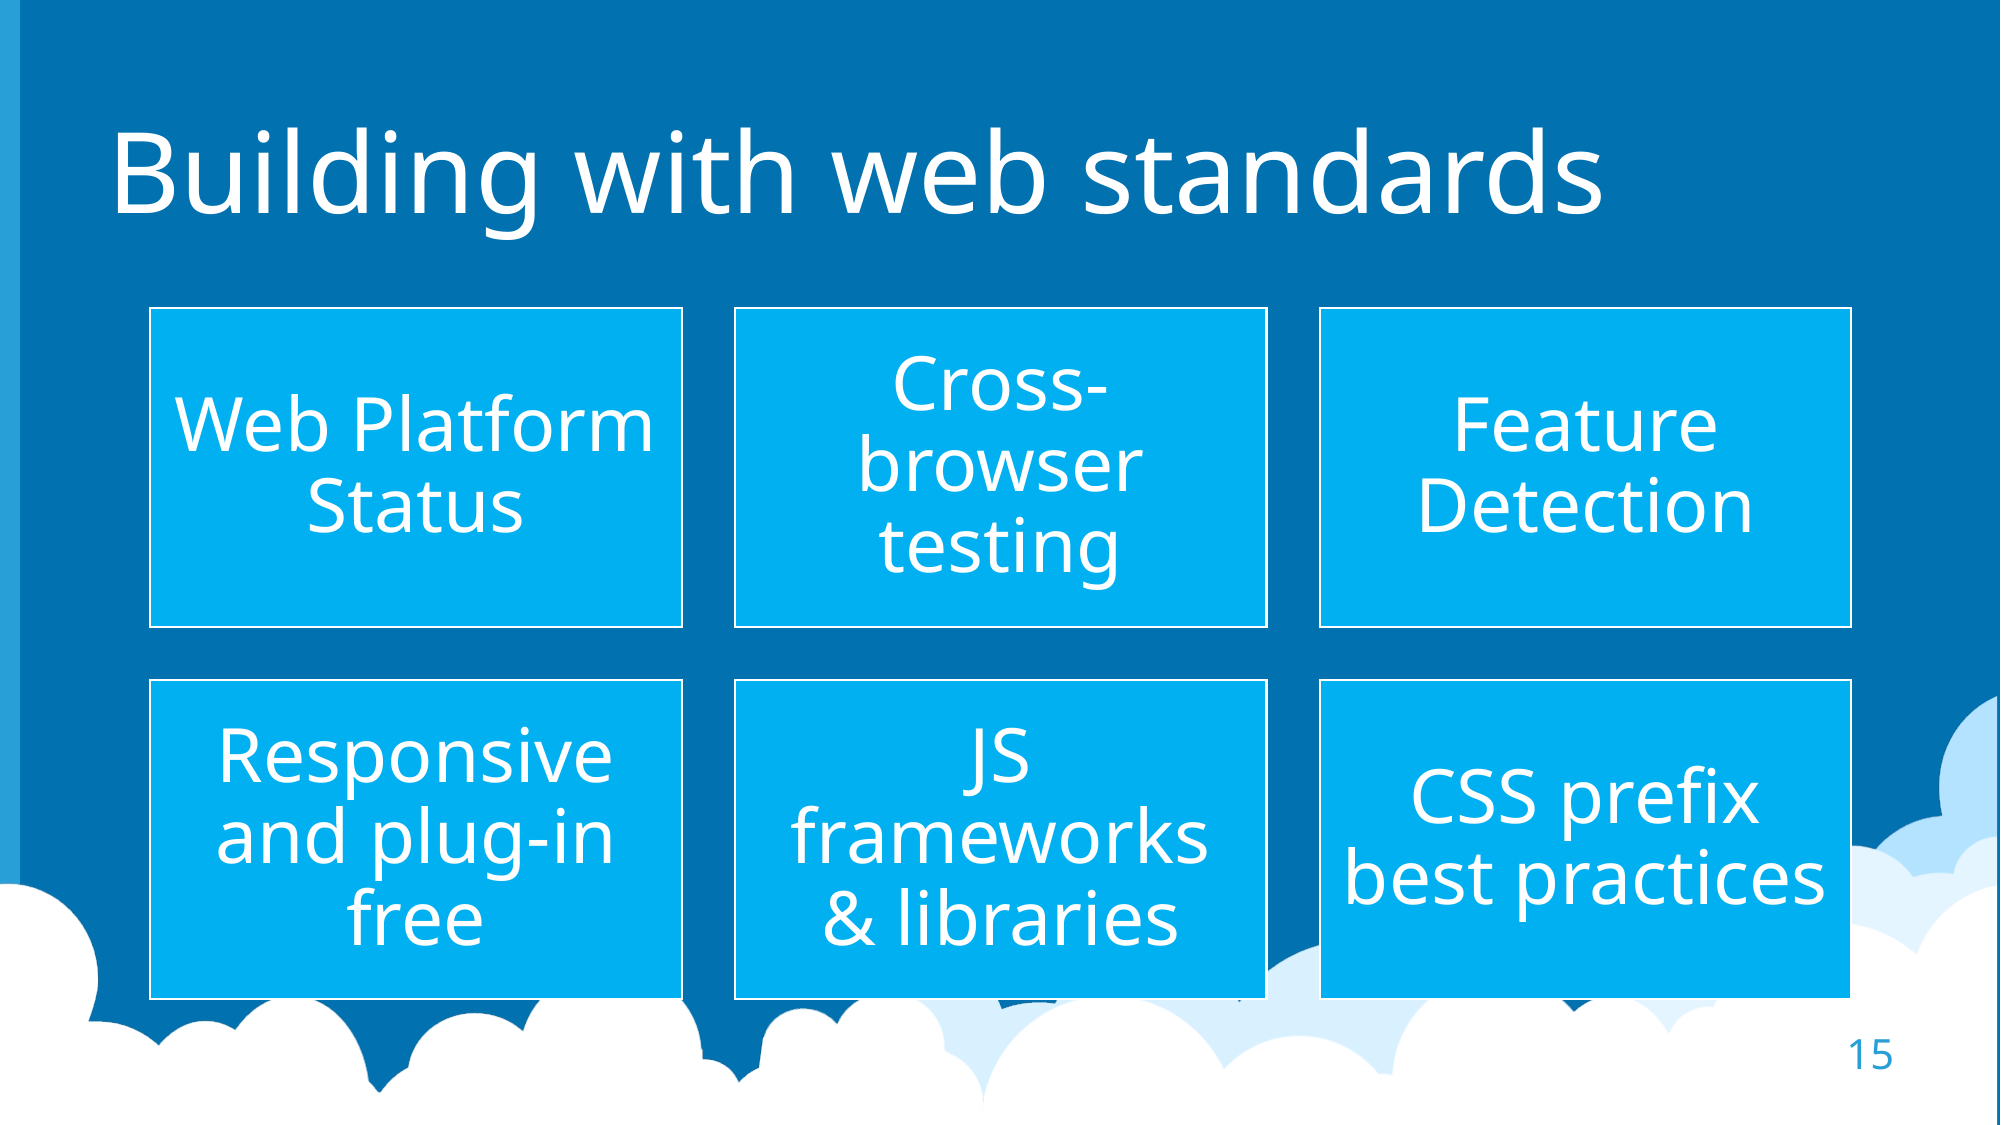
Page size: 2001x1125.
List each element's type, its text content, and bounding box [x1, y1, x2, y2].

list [91, 307, 1910, 1000]
picture [0, 689, 1998, 1125]
title Building with web standards [92, 68, 1910, 286]
slide_number 15 [1459, 1026, 1910, 1087]
